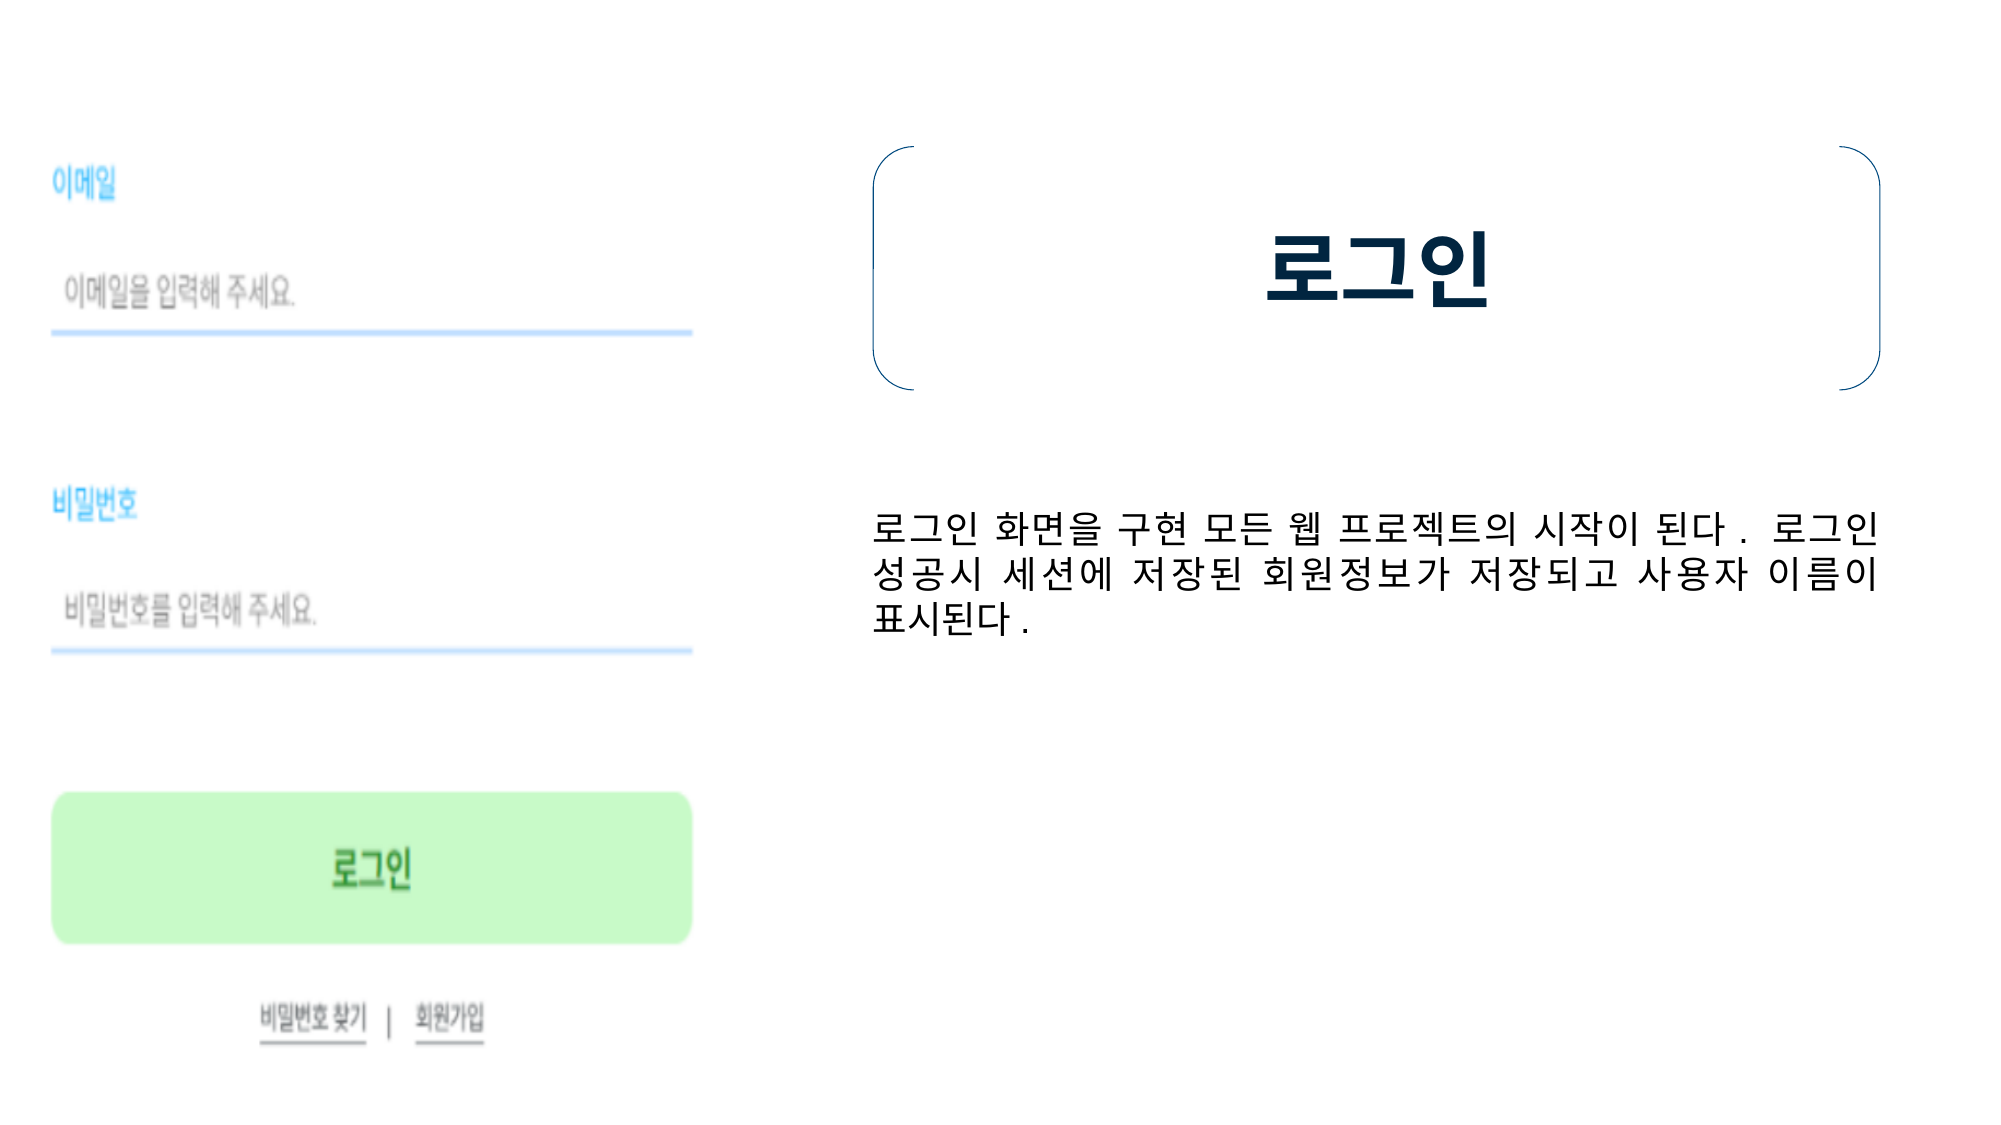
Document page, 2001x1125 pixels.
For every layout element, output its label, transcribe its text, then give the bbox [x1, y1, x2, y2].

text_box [873, 146, 1880, 390]
picture [0, 0, 750, 1125]
text_box 로그인 화면을 구현 모든 웹 프로젝트의 시작이 된다. 로그인 성공시 세션에 저장된 회원정보가 저장되고 사용자 이름이 표시된다. [858, 498, 1895, 648]
